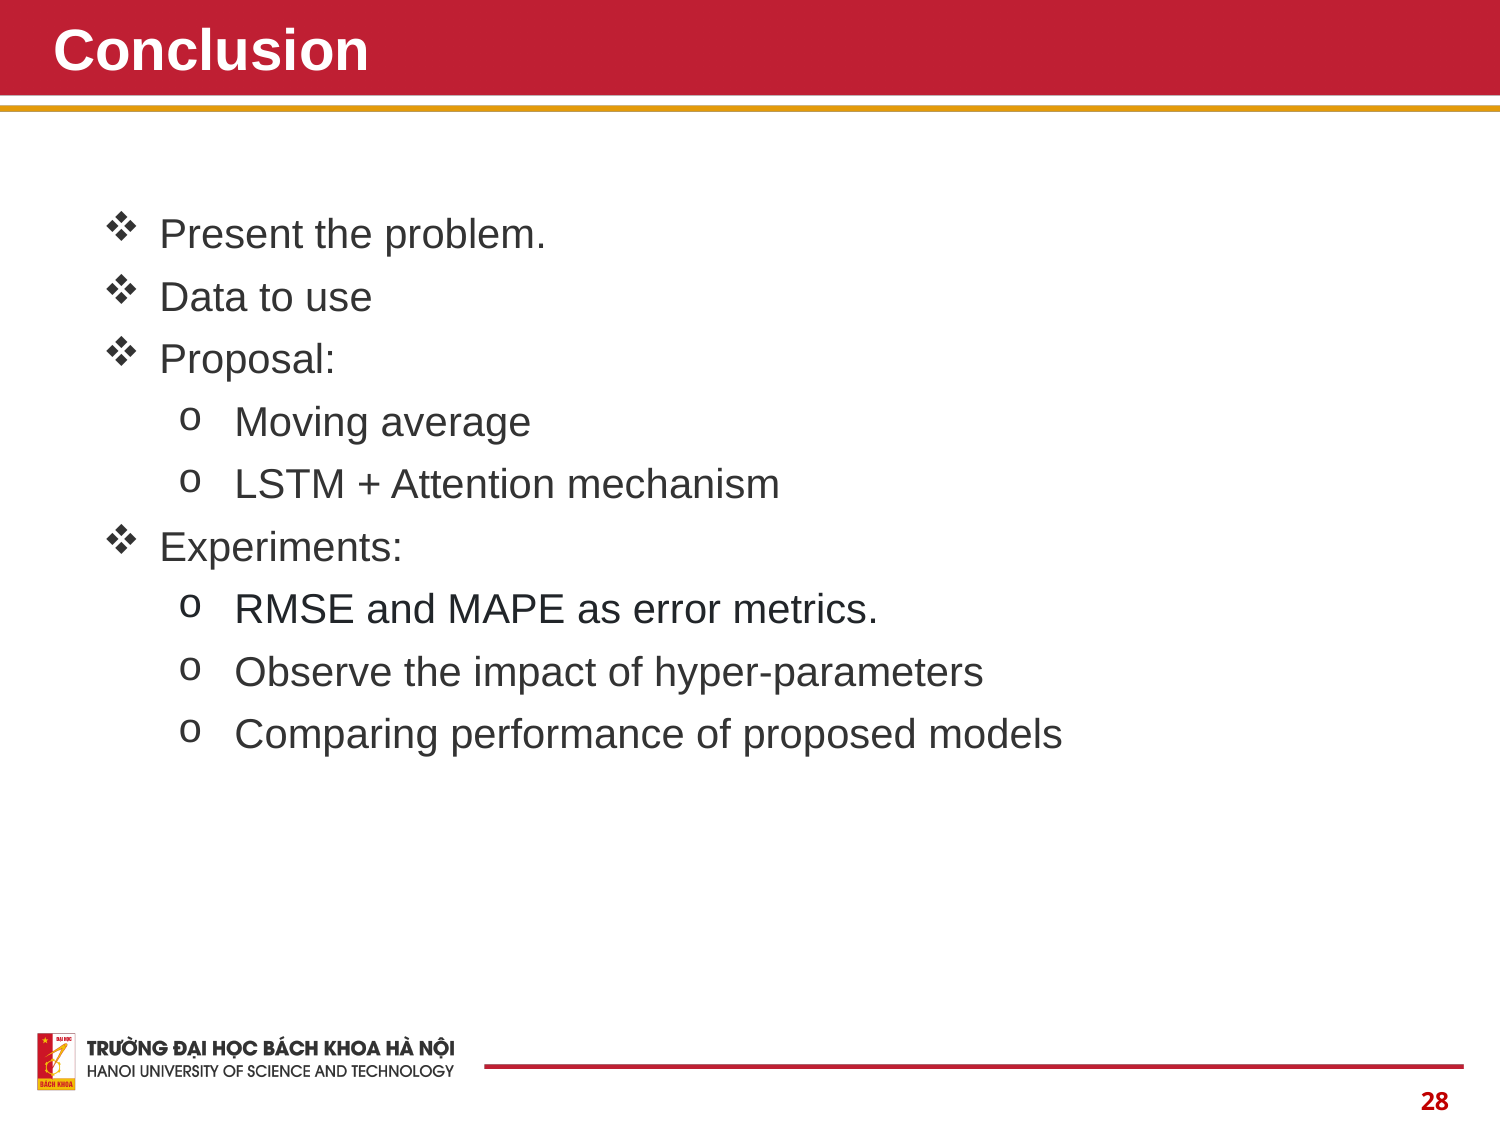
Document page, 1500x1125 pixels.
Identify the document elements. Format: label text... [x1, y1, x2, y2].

text_box Present the problem. Data to use Proposal: Moving average LSTM + Attention mechanism Experiments: RMSE and MAPE as error metrics. Observe the impact of hyper-parameters Comparing performance of proposed models [88, 187, 1412, 1015]
title Conclusion [38, 12, 1462, 87]
slide_number 28 [1126, 1078, 1464, 1125]
picture [0, 0, 1500, 1125]
